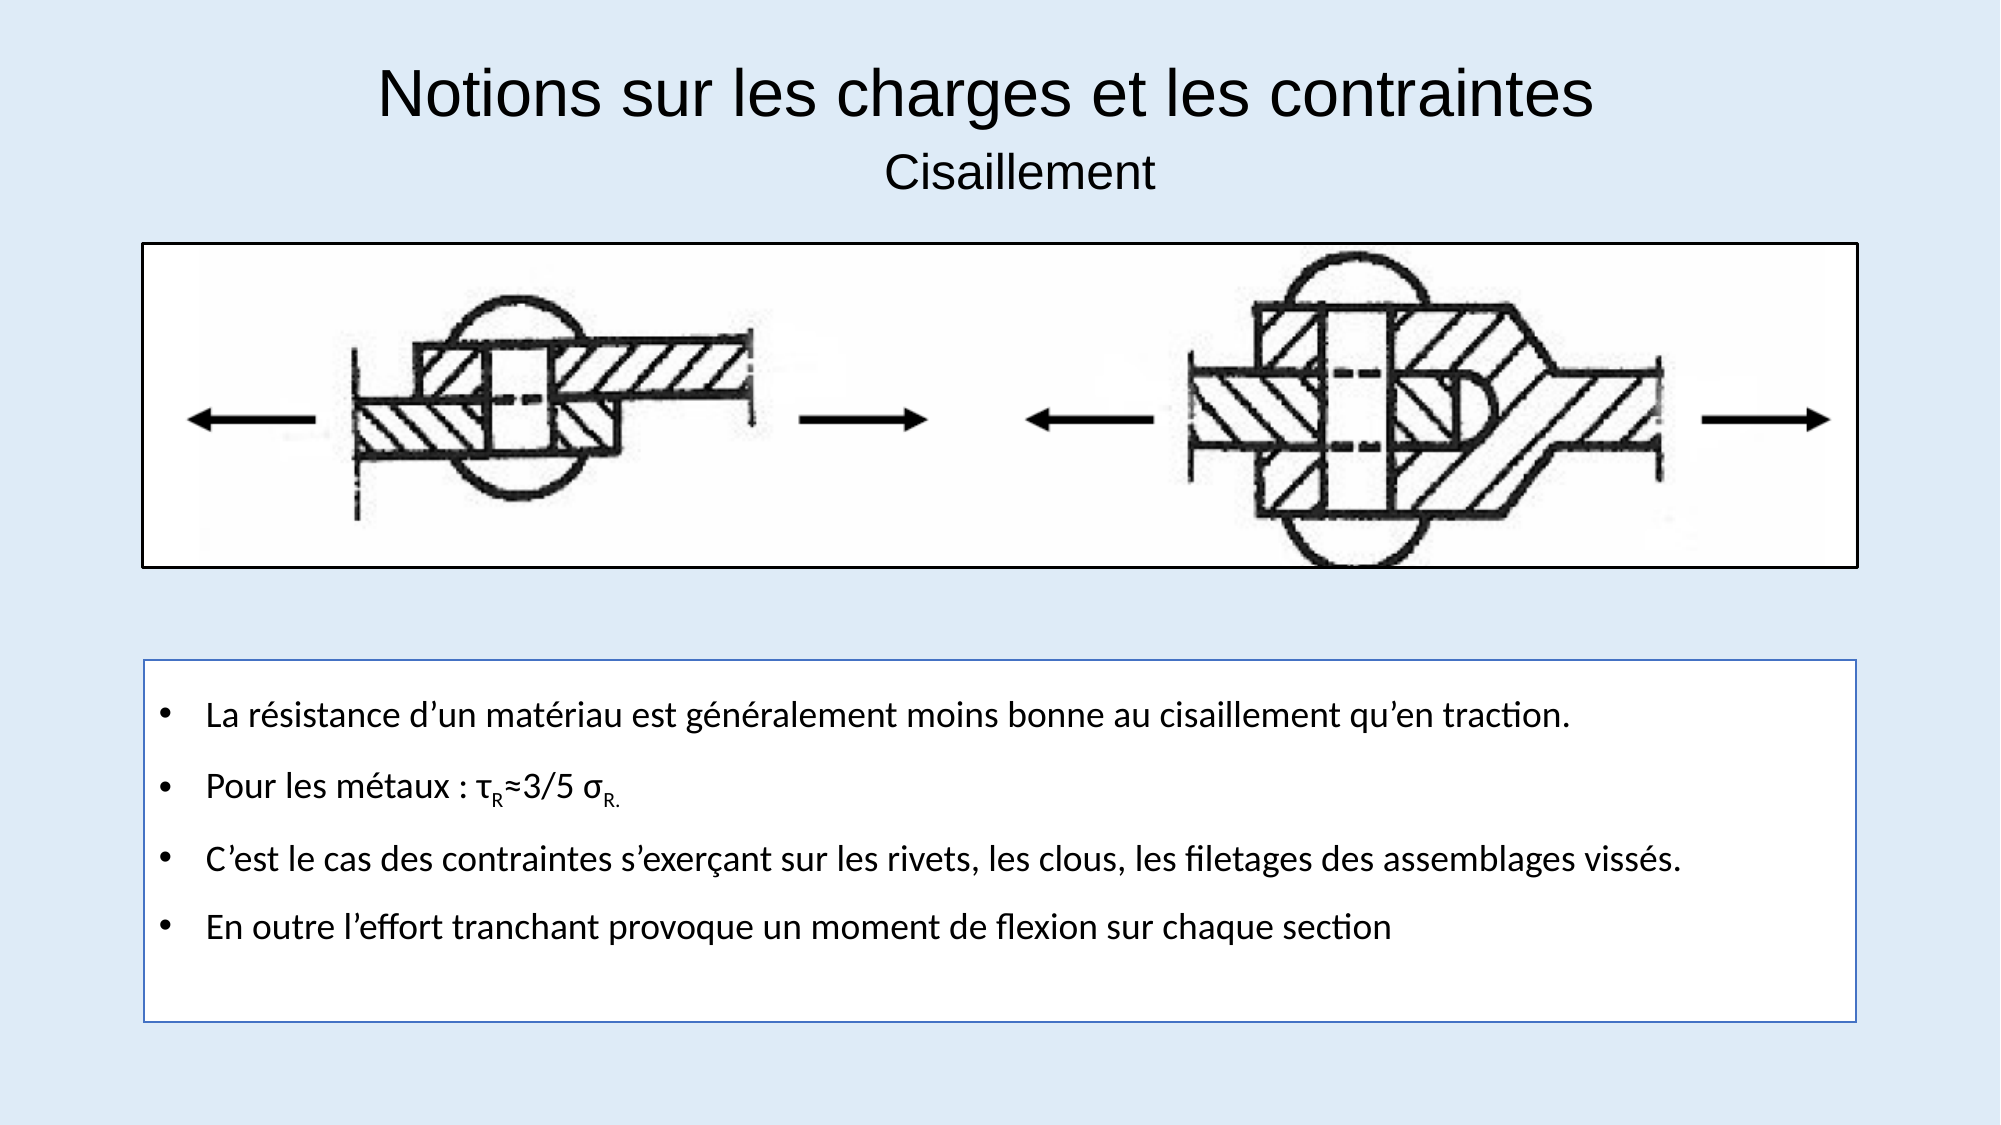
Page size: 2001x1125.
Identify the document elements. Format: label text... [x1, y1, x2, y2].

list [144, 245, 1856, 567]
text_box Notions sur les charges et les contraintes [323, 61, 1650, 130]
title Cisaillement [731, 130, 1309, 224]
text_box La résistance d’un matériau est généralement moins bonne au cisaillement qu’en traction. Pour les métaux : τR≈3/5 σR. C’est le cas des contraintes s’exerçant sur les rivets, les clous, les filetages des assemblages vissés. En outre l’effort tranchant provoque un moment de flexion sur chaque section [143, 659, 1857, 1023]
